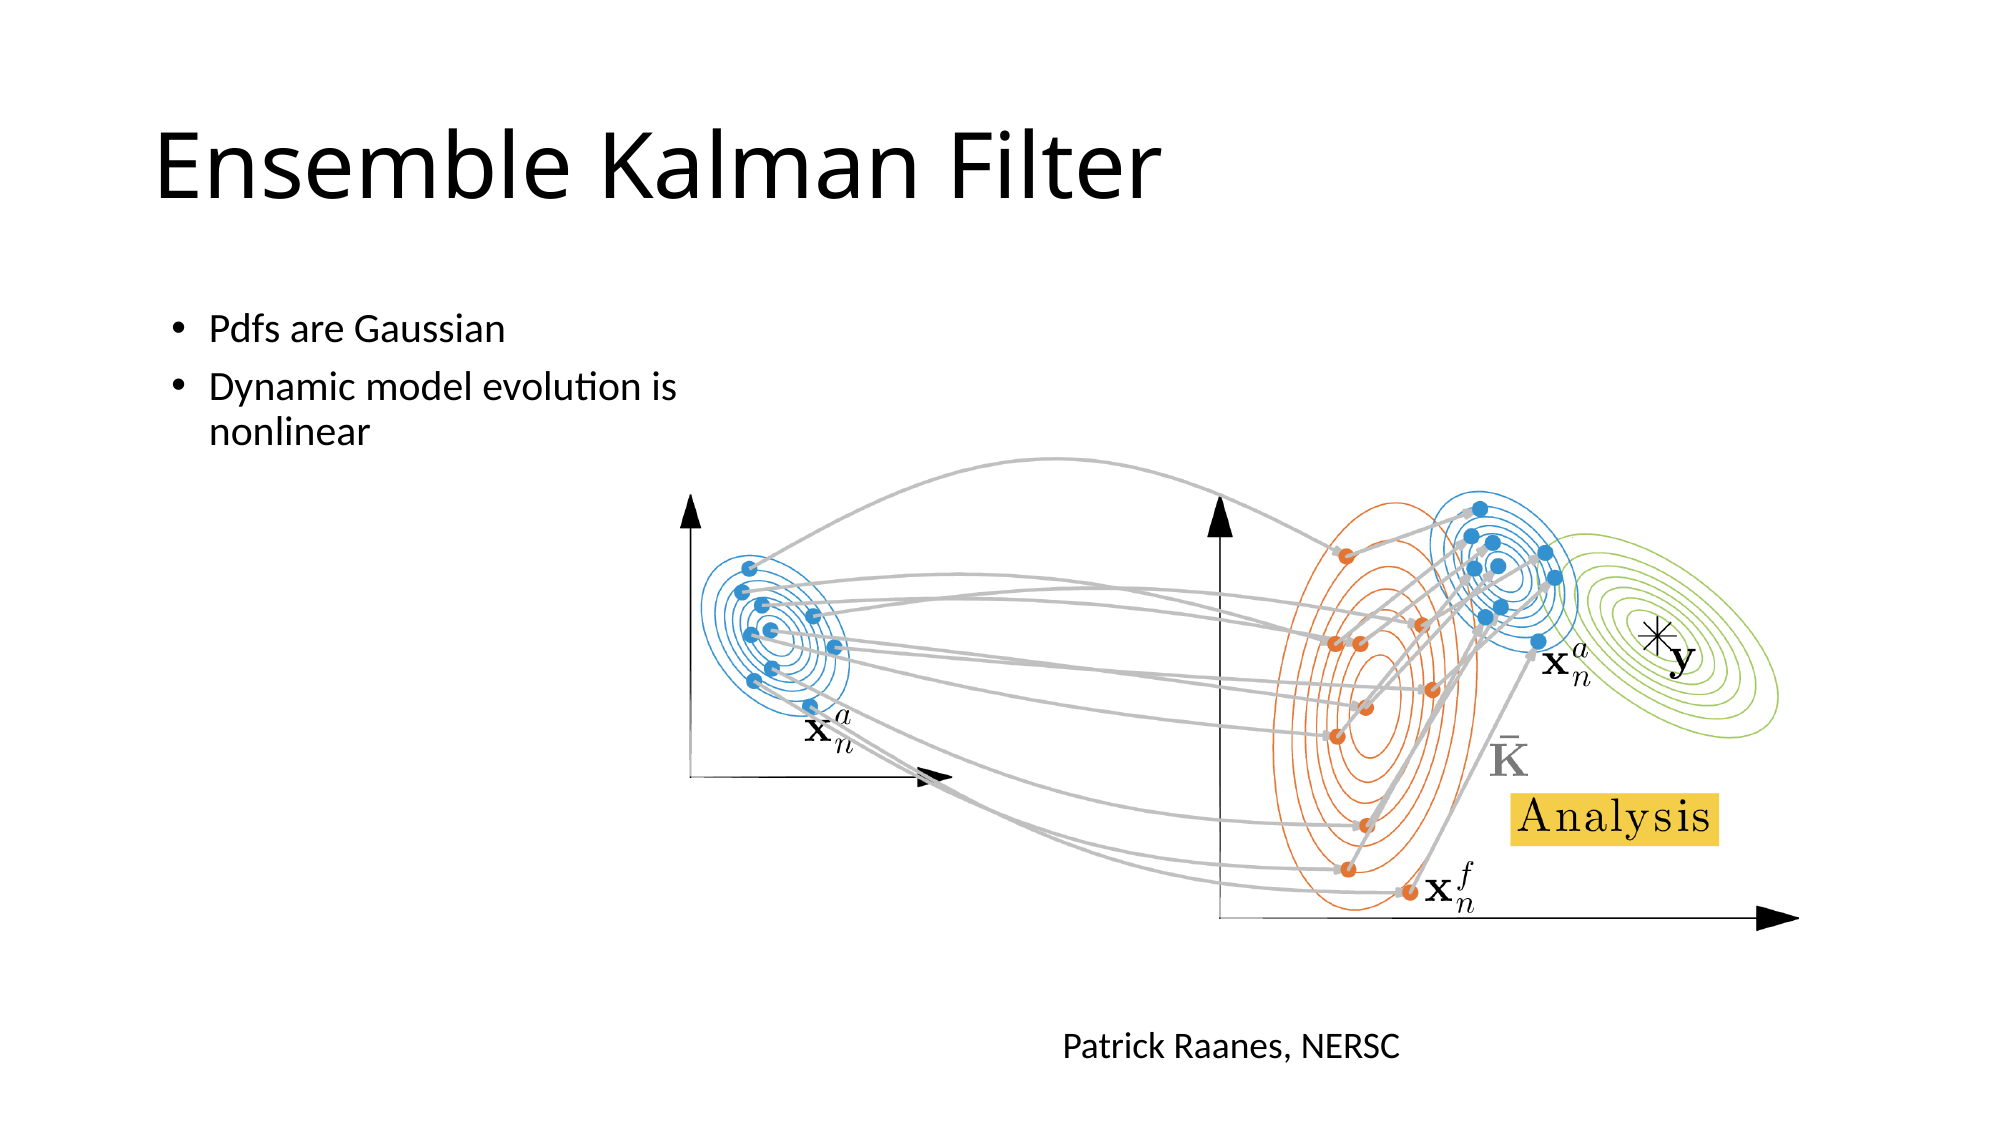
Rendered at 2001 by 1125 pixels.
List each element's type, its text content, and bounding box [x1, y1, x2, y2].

text_box Ensemble Kalman Filter [137, 59, 1863, 278]
text_box Pdfs are Gaussian Dynamic model evolution is nonlinear [137, 299, 761, 1014]
text_box Patrick Raanes, NERSC [1047, 1013, 1567, 1073]
picture [676, 455, 1803, 946]
